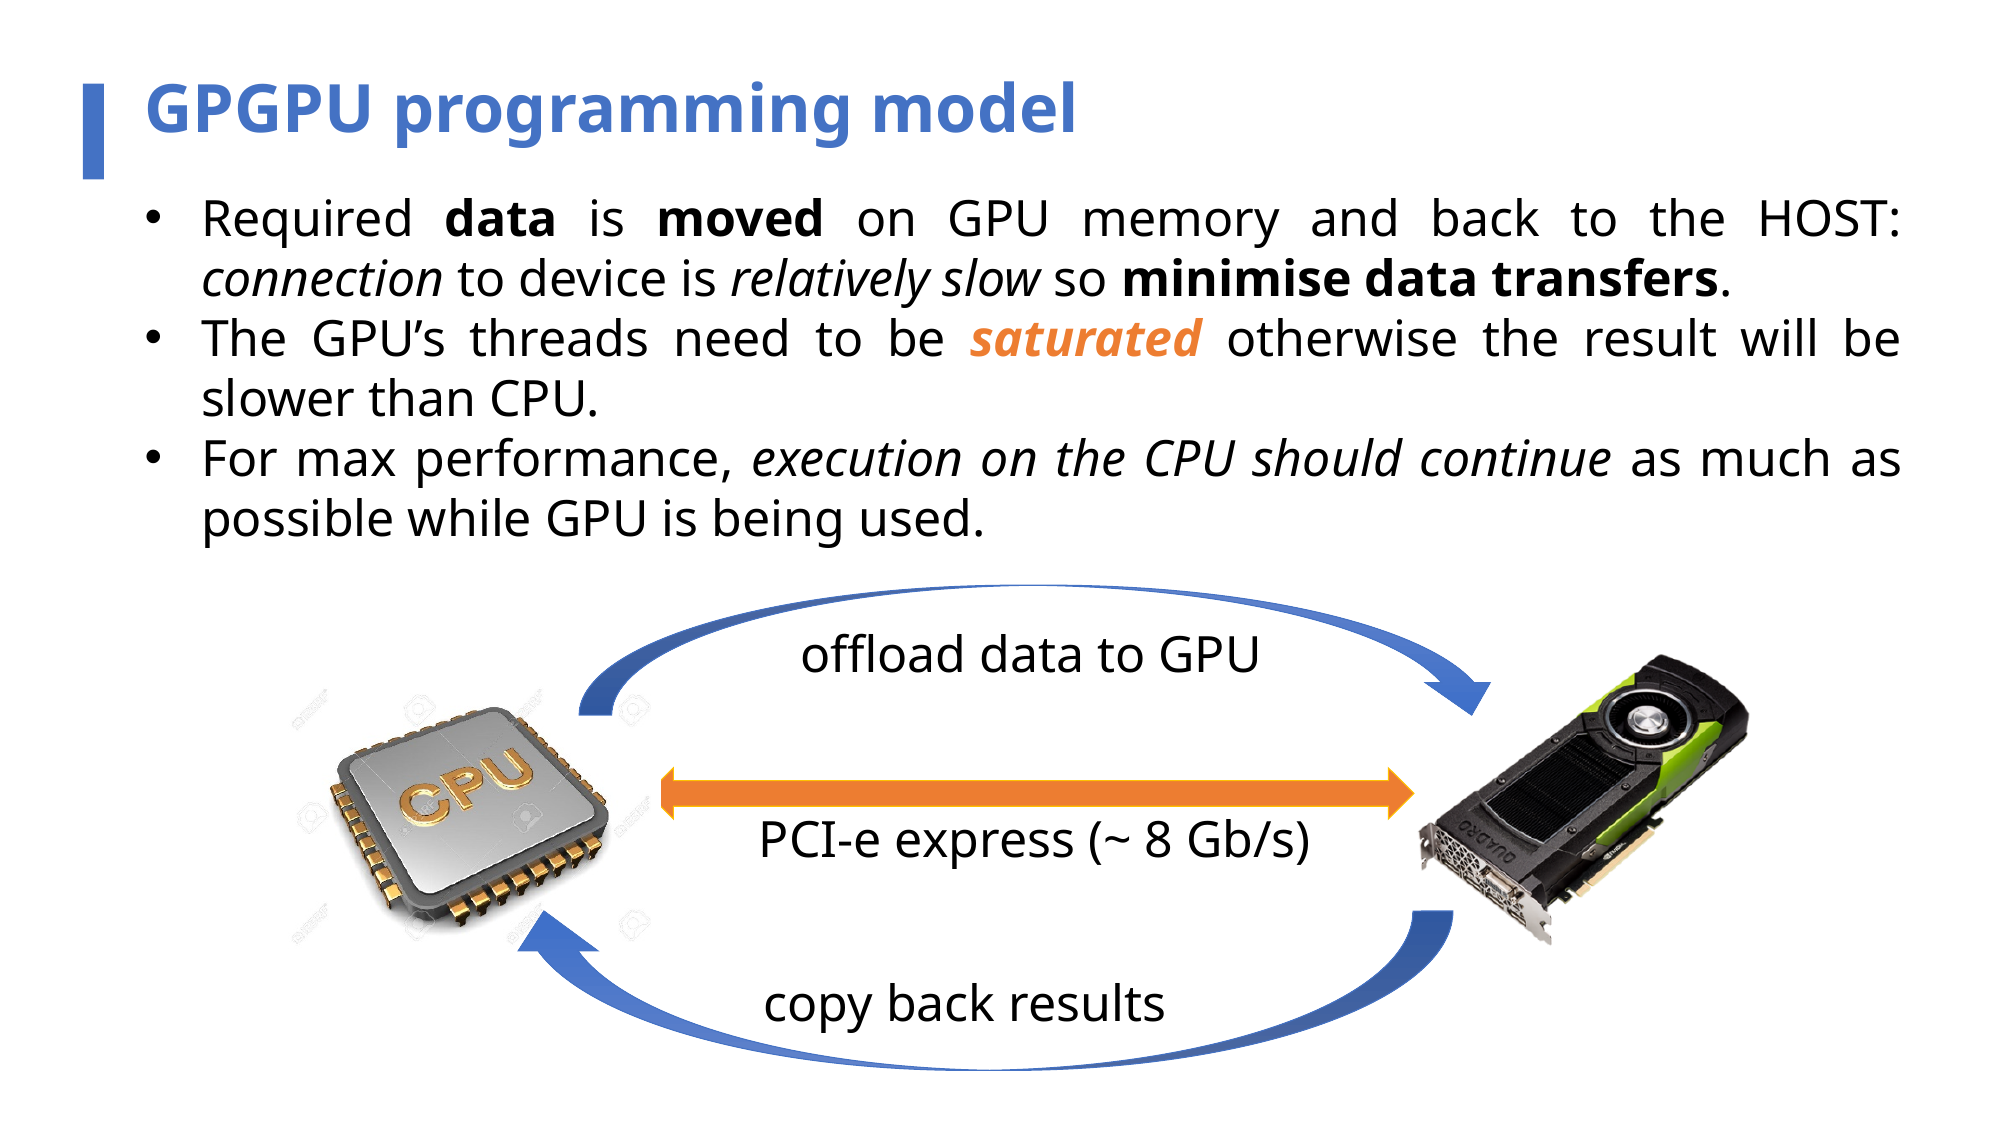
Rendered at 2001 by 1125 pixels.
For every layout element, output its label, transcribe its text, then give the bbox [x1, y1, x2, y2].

text_box Required data is moved on GPU memory and back to the HOST: connection to device is relatively slow so minimise data transfers. The GPU’s threads need to be saturated otherwise the result will be slower than CPU. For max performance, execution on the CPU should continue as much as possible while GPU is being used. [129, 179, 1917, 555]
text_box [82, 82, 105, 180]
picture [1356, 646, 1807, 951]
picture [281, 679, 661, 964]
text_box copy back results [748, 963, 1182, 1039]
text_box [661, 766, 1356, 821]
text_box offload data to GPU [785, 614, 1277, 690]
text_box PCI-e express (~ 8 Gb/s) [698, 800, 1356, 875]
text_box [548, 951, 1440, 1071]
text_box [595, 584, 1423, 679]
text_box GPGPU programming model [129, 58, 1453, 154]
